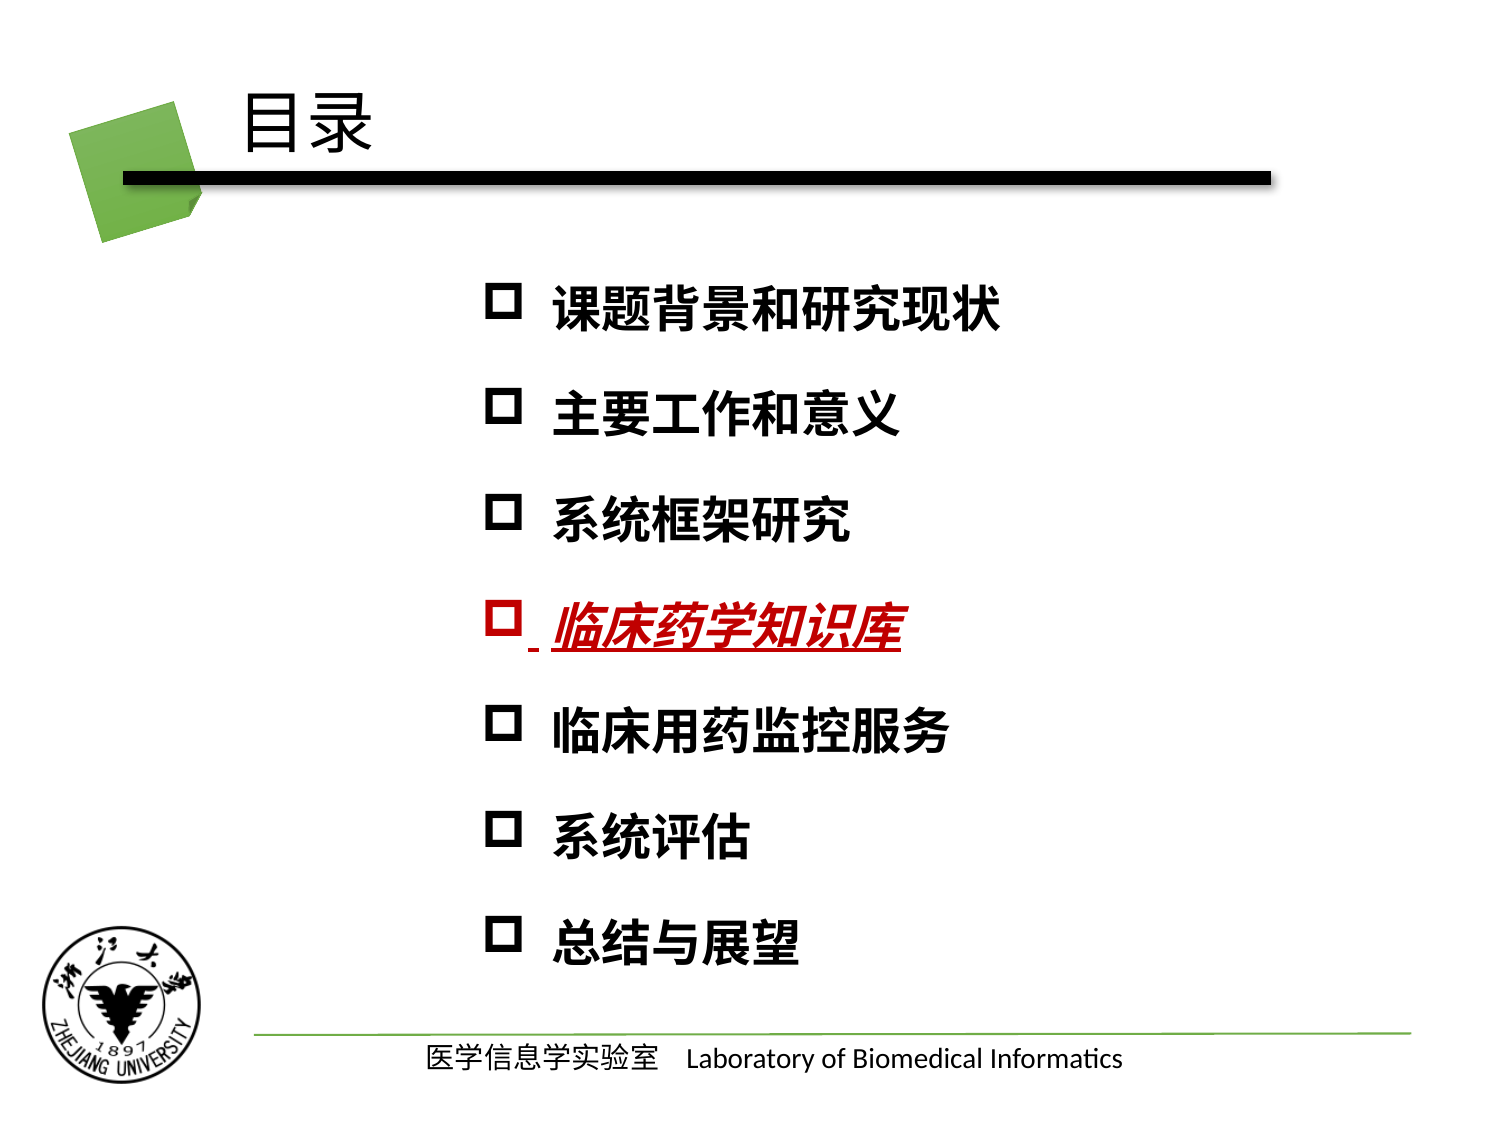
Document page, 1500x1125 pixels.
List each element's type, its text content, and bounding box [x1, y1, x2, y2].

list 课题背景和研究现状 主要工作和意义 系统框架研究 临床药学知识库 临床用药监控服务 系统评估 总结与展望 [466, 239, 1042, 819]
text_box 目录 [222, 6, 1500, 244]
